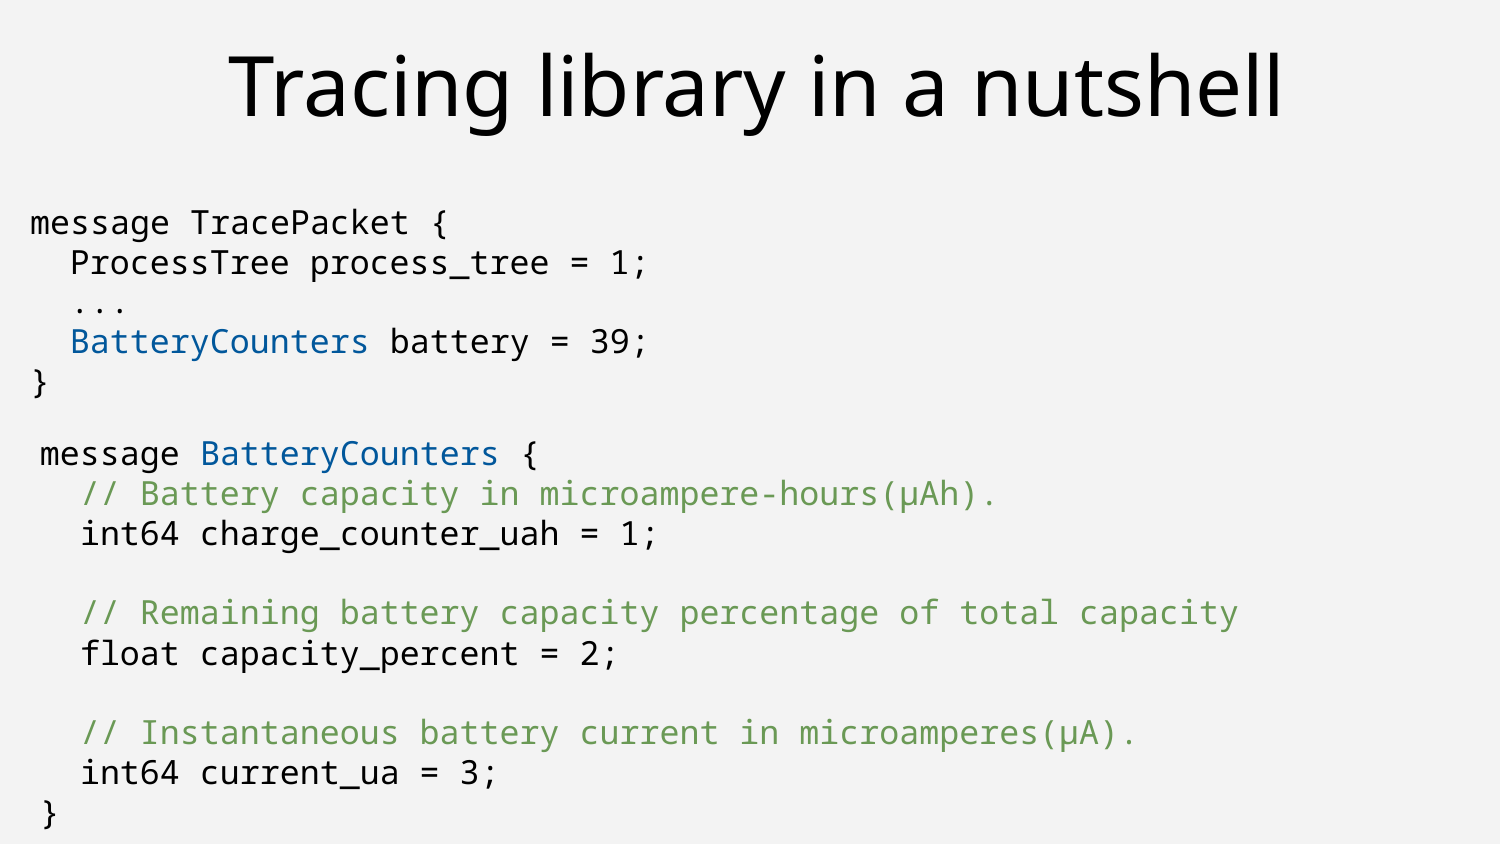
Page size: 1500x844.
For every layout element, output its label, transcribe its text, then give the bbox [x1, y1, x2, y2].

text_box message BatteryCounters { // Battery capacity in microampere-hours(µAh). int64 charge_counter_uah = 1; // Remaining battery capacity percentage of total capacity float capacity_percent = 2; // Instantaneous battery current in microamperes(µA). int64 current_ua = 3; } [25, 416, 1500, 844]
text_box message TracePacket { ProcessTree process_tree = 1; ... BatteryCounters battery = 39; } [15, 185, 1262, 422]
text_box Tracing library in a nutshell [15, 18, 1500, 156]
